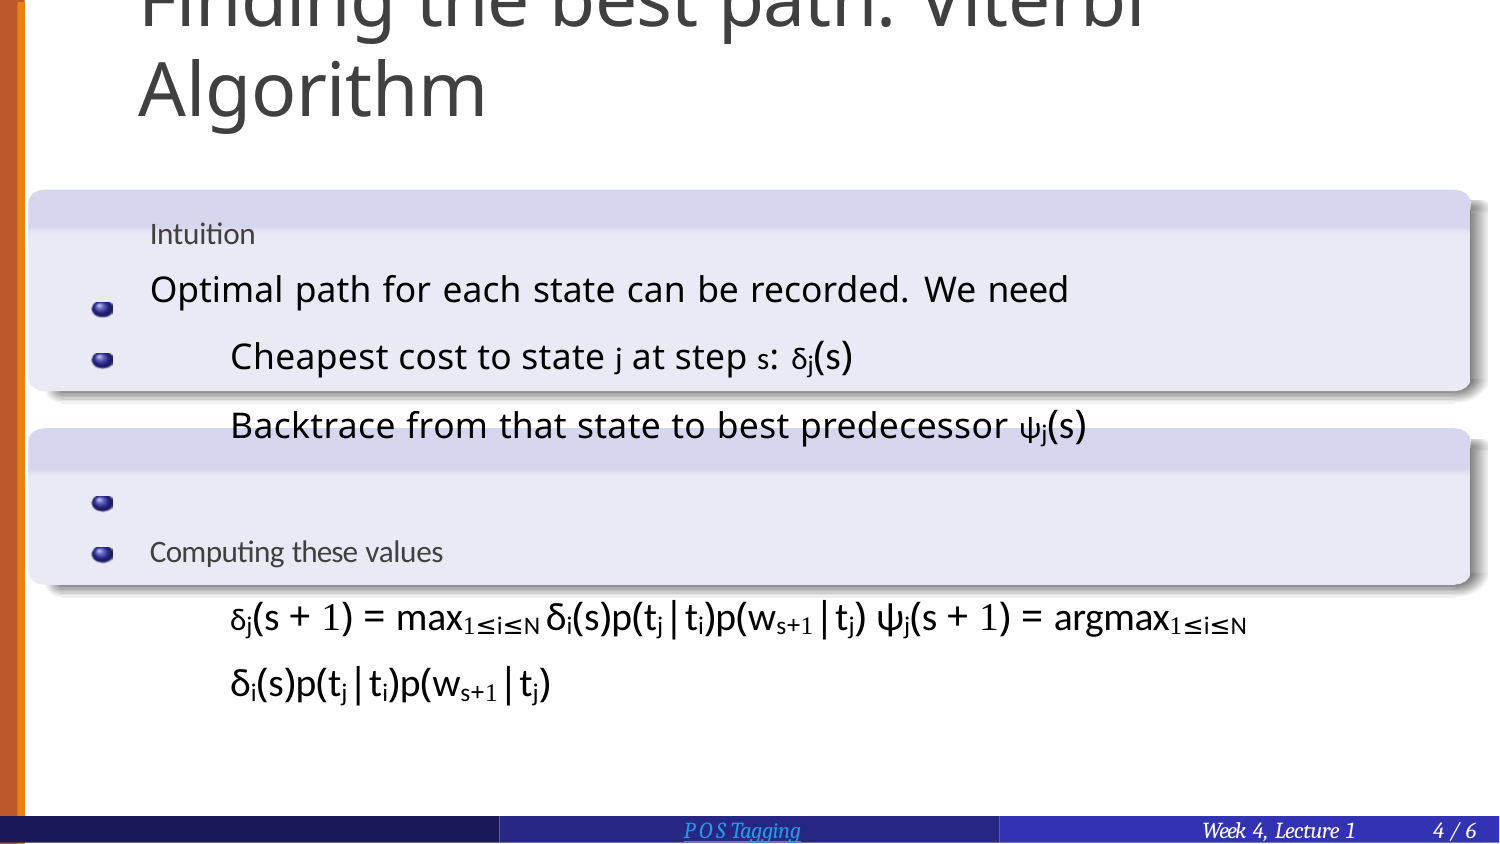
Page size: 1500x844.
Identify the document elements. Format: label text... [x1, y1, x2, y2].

footer [92, 605, 408, 812]
title Finding the best path: Viterbi Algorithm [135, 0, 1373, 132]
list Intuition Optimal path for each state can be recorded. We need Cheapest cost to state j at step s: δj(s) Backtrace from that state to best predecessor ψj(s) Computing these values δj(s + 1) = max1≤i≤N δi(s)p(tj|ti)p(ws+1|tj) ψj(s + 1) = argmax1≤i≤N δi(s)p(tj|ti)p(ws+1|tj) [135, 412, 1373, 424]
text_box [27, 189, 1488, 405]
list Intuition Optimal path for each state can be recorded. We need Cheapest cost to state j at step s: δj(s) Backtrace from that state to best predecessor ψj(s) Computing these values δj(s + 1) = max1≤i≤N δi(s)p(tj|ti)p(ws+1|tj) ψj(s + 1) = argmax1≤i≤N δi(s)p(tj|ti)p(ws+1|tj) [408, 605, 1373, 707]
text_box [27, 427, 1488, 598]
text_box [0, 815, 1500, 844]
